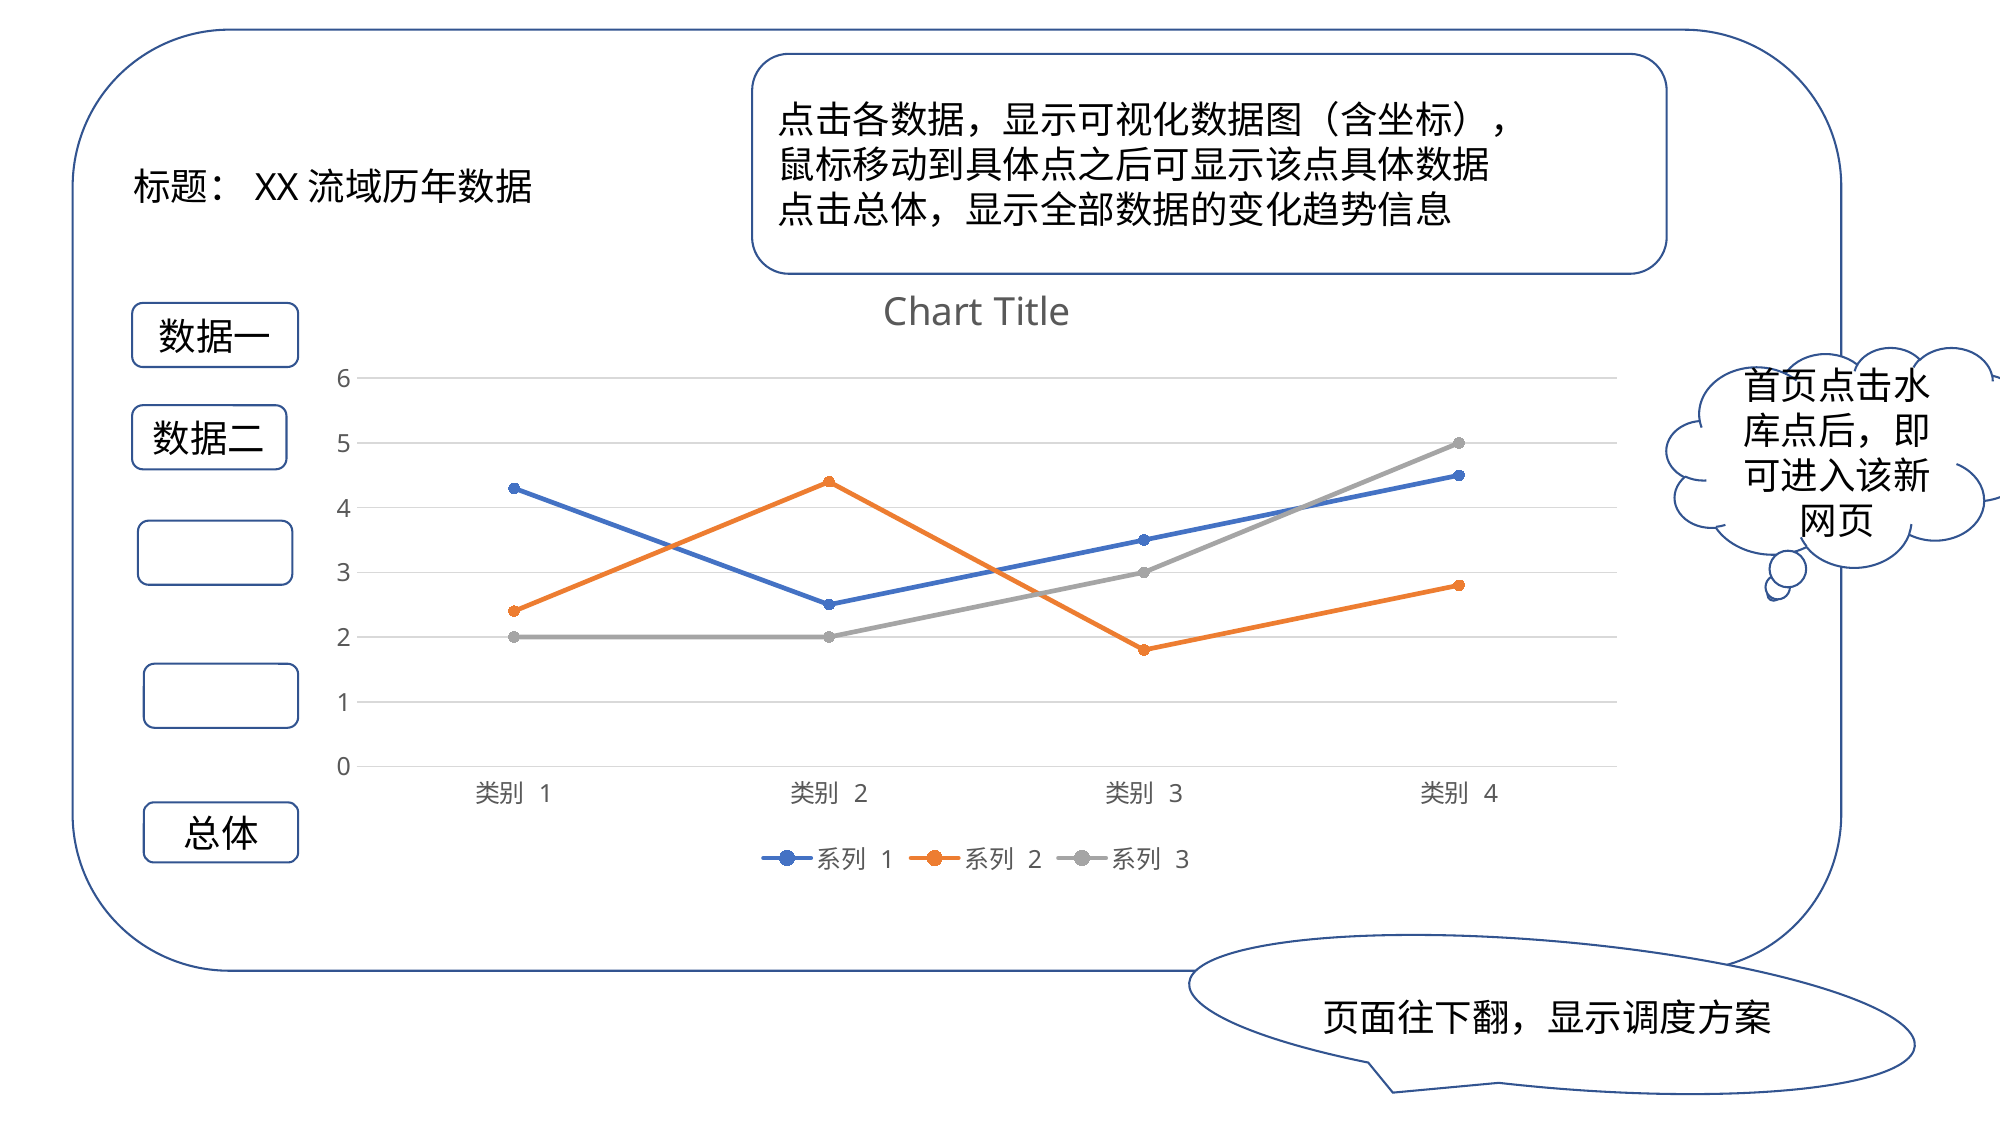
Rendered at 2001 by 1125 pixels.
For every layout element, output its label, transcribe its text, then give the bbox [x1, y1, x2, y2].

text_box [142, 662, 300, 729]
text_box 点击各数据，显示可视化数据图（含坐标）， 鼠标移动到具体点之后可显示该点具体数据 点击总体，显示全部数据的变化趋势信息 [751, 52, 1668, 273]
text_box [1188, 933, 1916, 1096]
text_box 总体 [142, 801, 300, 864]
text_box 数据一 [131, 301, 300, 369]
chart [309, 251, 1644, 883]
text_box 标题：XX流域历年数据 [71, 28, 1843, 972]
text_box [136, 519, 294, 586]
text_box 数据二 [131, 404, 288, 471]
text_box 首页点击水库点后，即可进入该新网页 [1665, 346, 2000, 602]
text_box 页面往下翻，显示调度方案 [1307, 986, 1797, 1047]
